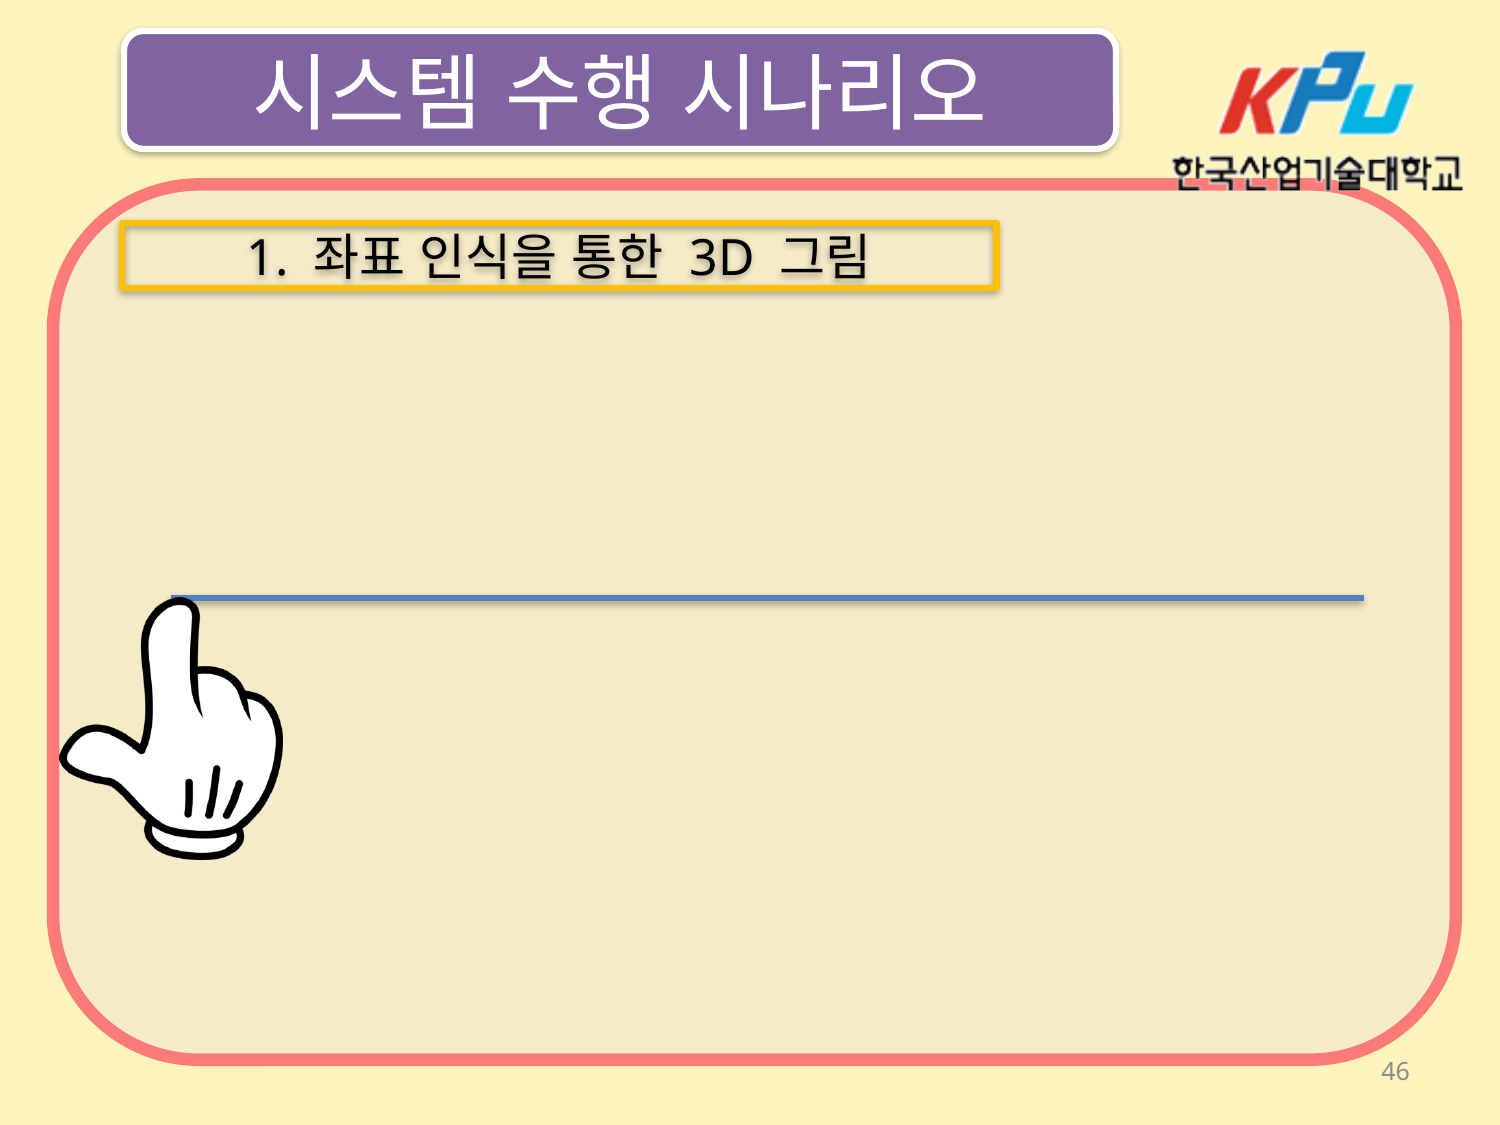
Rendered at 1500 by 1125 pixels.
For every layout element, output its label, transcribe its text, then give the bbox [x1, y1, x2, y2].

slide_number 46 [1074, 1042, 1425, 1103]
text_box [50, 182, 1459, 1062]
picture [1115, 34, 1500, 194]
picture [59, 597, 283, 860]
text_box 시스템 수행 시나리오 [120, 27, 1113, 153]
text_box 1. 좌표 인식을 통한 3D 그림 [122, 222, 997, 289]
